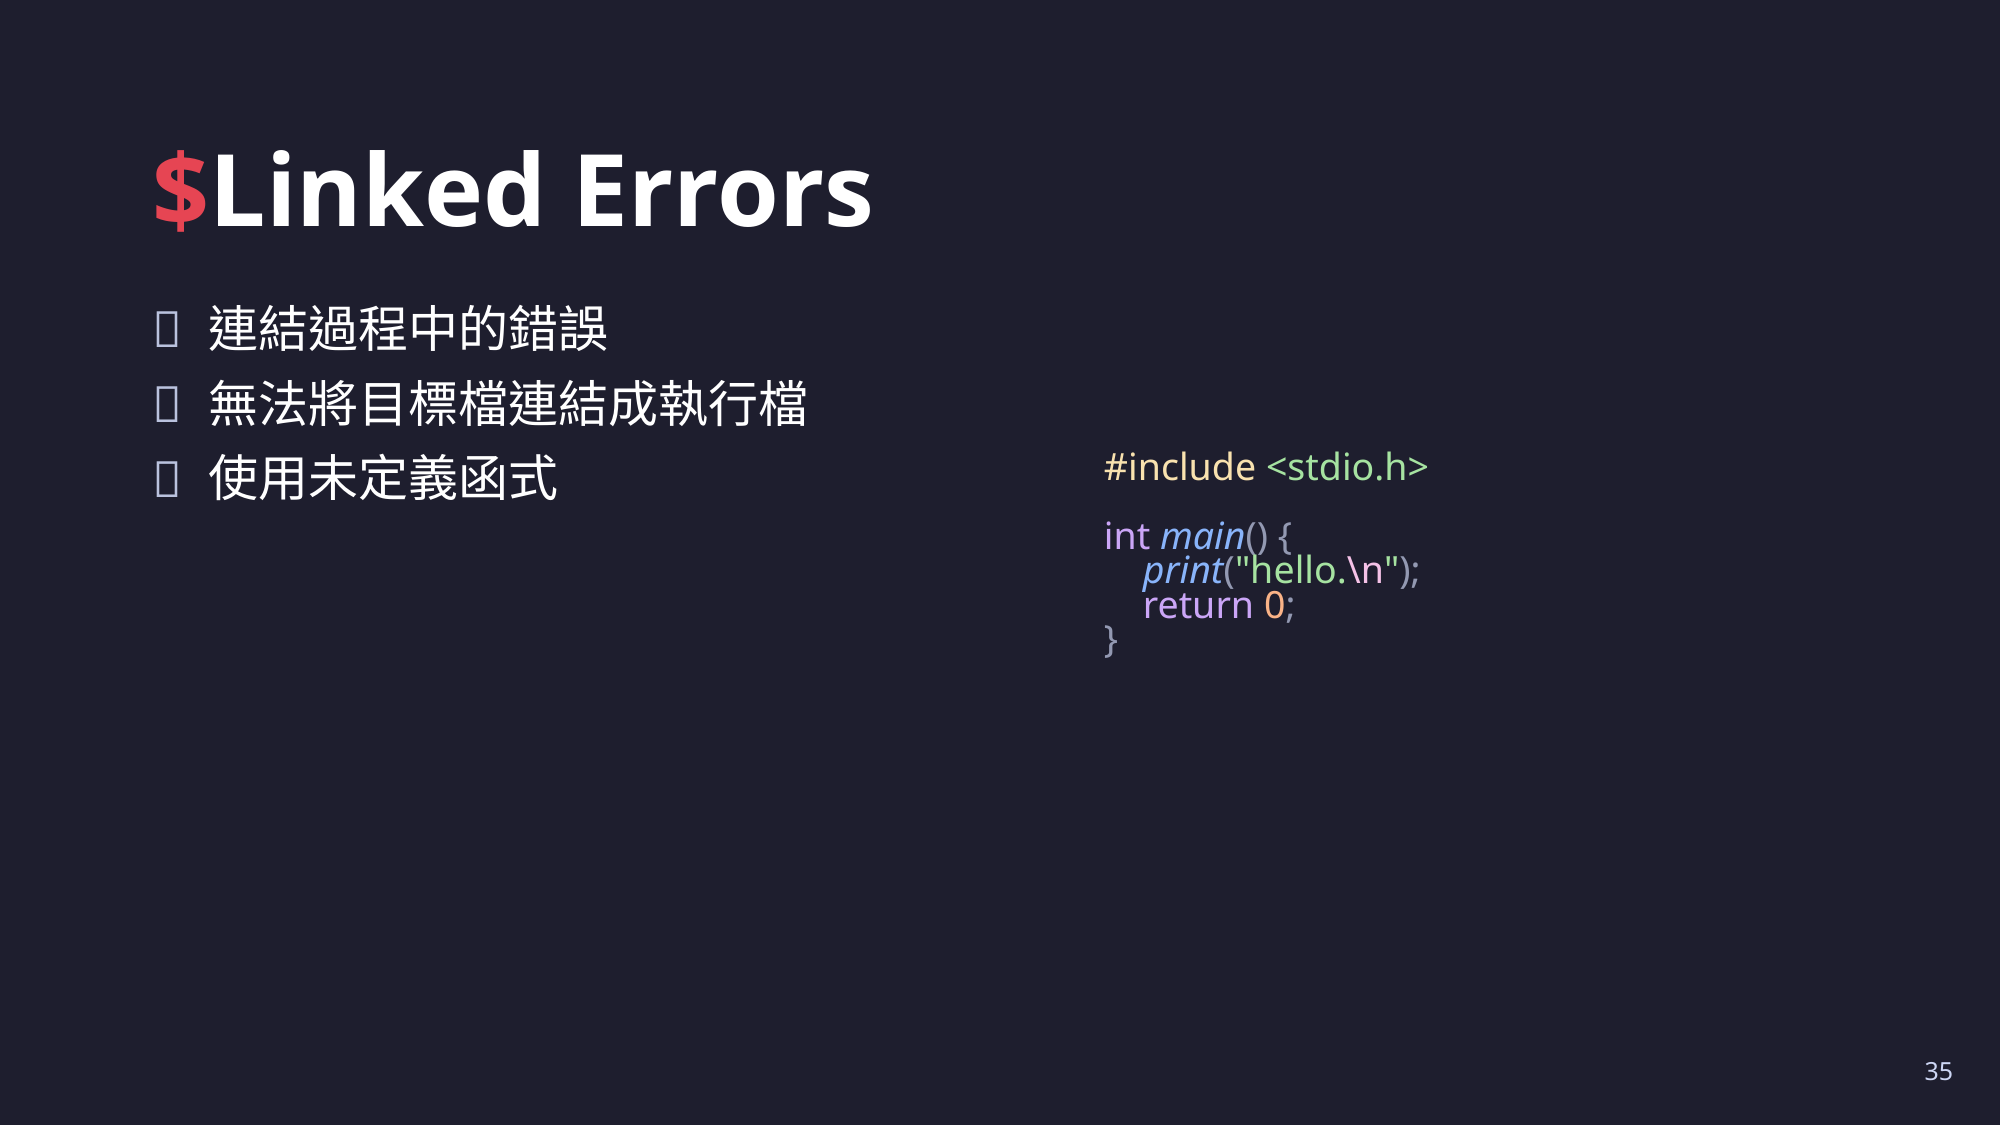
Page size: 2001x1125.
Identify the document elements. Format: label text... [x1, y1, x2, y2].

title $Linked Errors [137, 117, 1863, 271]
list 連結過程中的錯誤 無法將目標檔連結成執行檔 使用未定義函式 [137, 296, 1863, 1014]
slide_number 35 [1518, 1042, 1969, 1103]
text_box #include <stdio.h> int main() { print("hello.\n"); return 0; } [1089, 446, 1445, 668]
